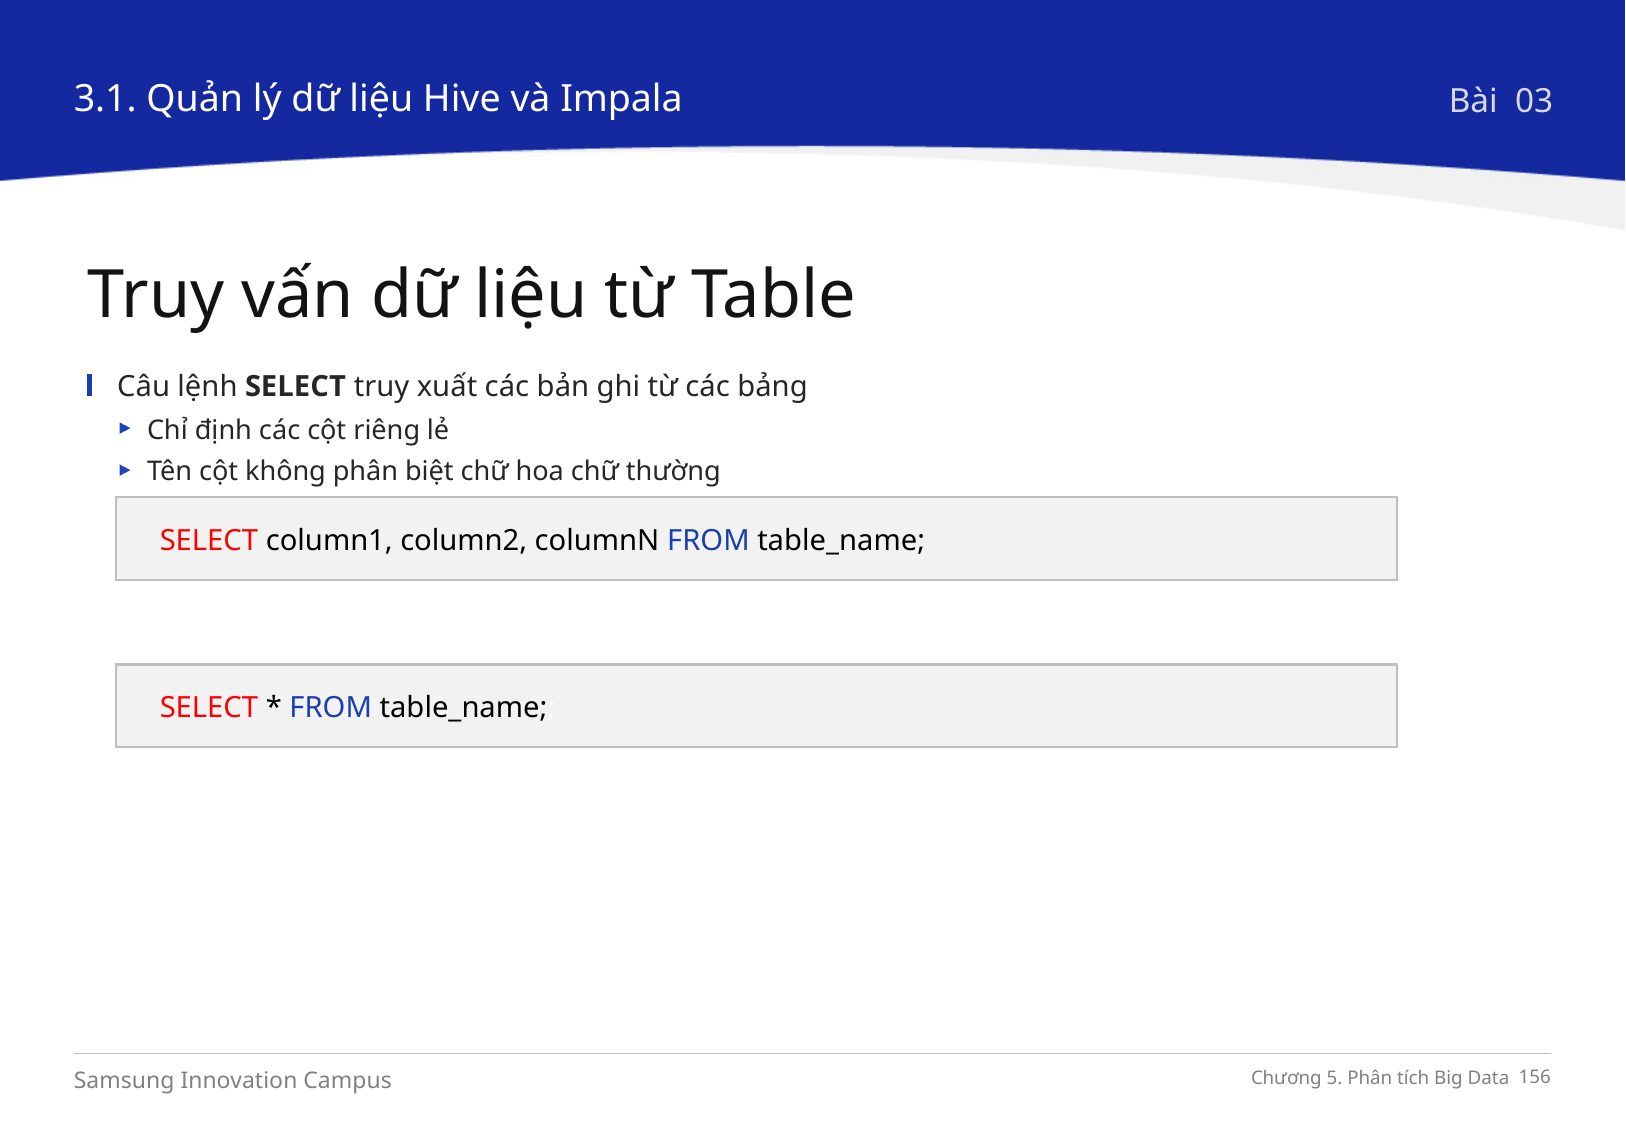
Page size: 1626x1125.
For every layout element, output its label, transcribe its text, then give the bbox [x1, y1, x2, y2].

list Câu lệnh SELECT truy xuất các bản ghi từ các bảng Chỉ định các cột riêng lẻ Tên cột không phân biệt chữ hoa chữ thường Tất cả các cột cho “*” [87, 365, 1531, 516]
text_box SELECT * FROM table_name;; [115, 663, 1398, 748]
list Truy vấn dữ liệu từ Table [87, 249, 1531, 331]
picture [0, 0, 1625, 1125]
list Bài 03 [1423, 79, 1554, 120]
text_box SELECT column1, column2, columnN FROM table_name; [115, 496, 1398, 581]
list 3.1. Quản lý dữ liệu Hive và Impala [73, 73, 1396, 119]
